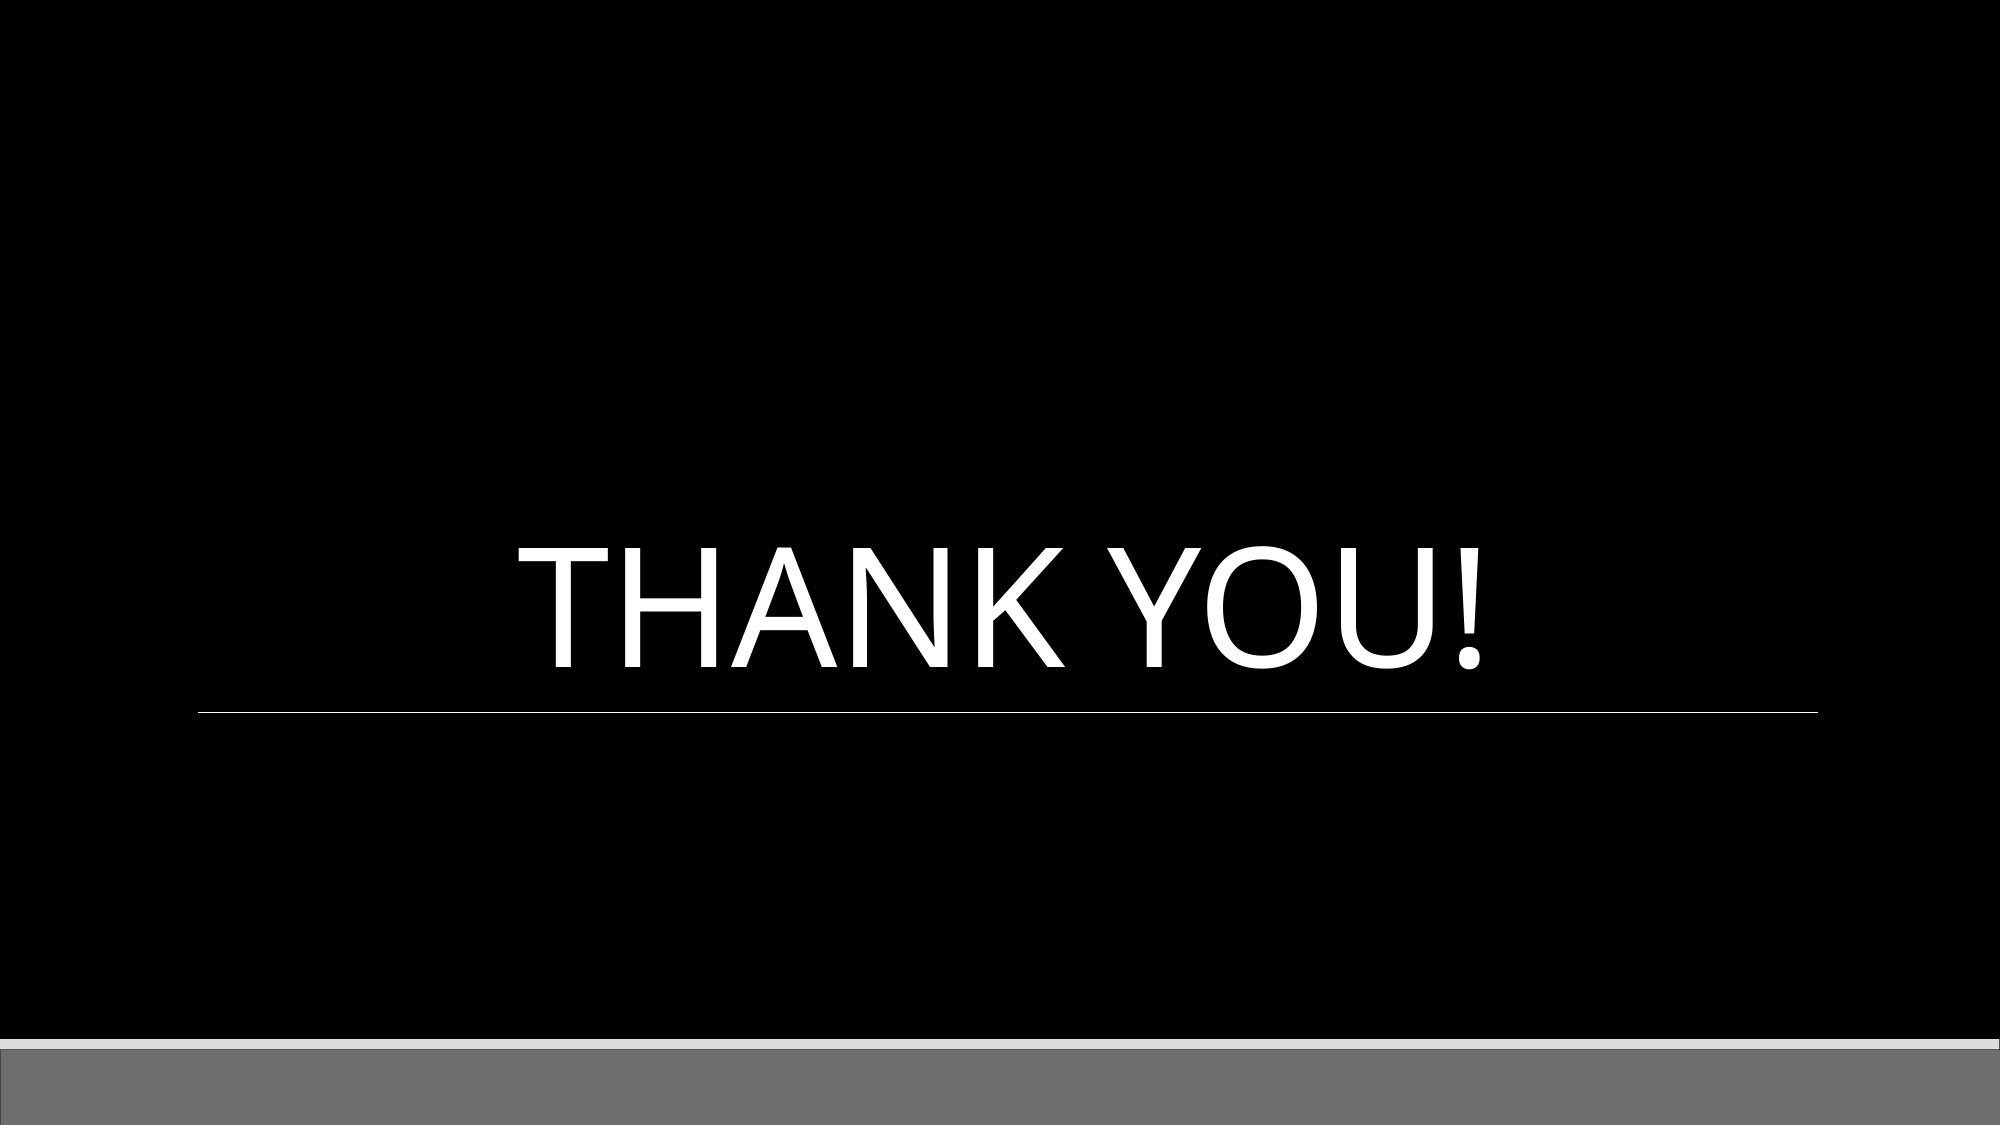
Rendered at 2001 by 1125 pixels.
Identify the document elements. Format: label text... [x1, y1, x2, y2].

title THANK YOU! [180, 124, 1830, 710]
